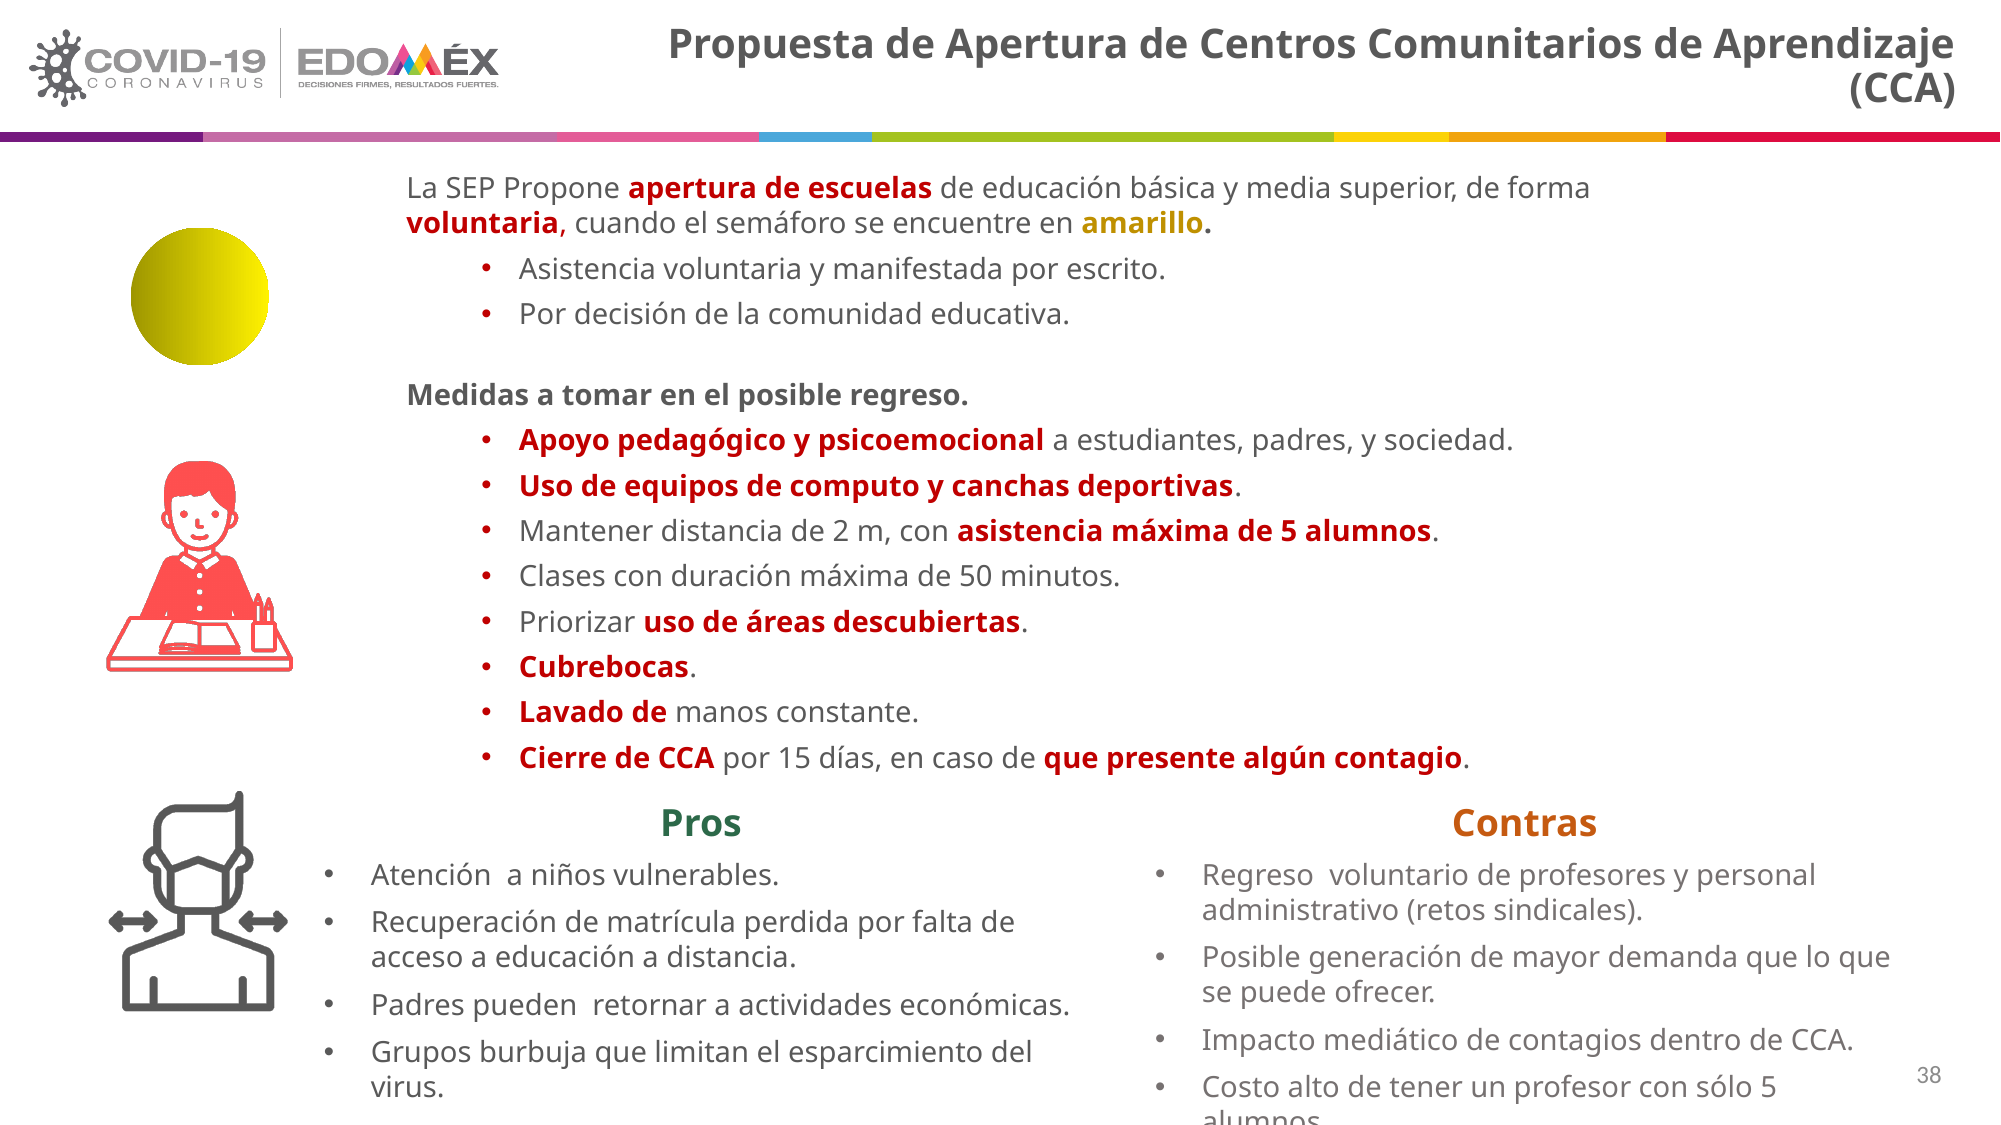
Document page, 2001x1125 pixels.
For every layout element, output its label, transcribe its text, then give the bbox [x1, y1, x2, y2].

text_box Pros Atención a niños vulnerables. Recuperación de matrícula perdida por falta de acceso a educación a distancia. Padres pueden retornar a actividades económicas. Grupos burbuja que limitan el esparcimiento del virus. [309, 791, 1093, 1111]
picture [70, 791, 326, 1015]
picture [0, 132, 2000, 142]
text_box Contras Regreso voluntario de profesores y personal administrativo (retos sindicales). Posible generación de mayor demanda que lo que se puede ofrecer. Impacto mediático de contagios dentro de CCA. Costo alto de tener un profesor con sólo 5 alumnos. [1139, 791, 1910, 1125]
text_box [29, 27, 499, 107]
picture [63, 449, 336, 673]
slide_number 38 [1896, 1042, 1957, 1105]
text_box [129, 226, 271, 367]
text_box La SEP Propone apertura de escuelas de educación básica y media superior, de forma voluntaria, cuando el semáforo se encuentre en amarillo. Asistencia voluntaria y manifestada por escrito. Por decisión de la comunidad educativa. Medidas a tomar en el posible regreso. Apoyo pedagógico y psicoemocional a estudiantes, padres, y sociedad. Uso de equipos de computo y canchas deportivas. Mantener distancia de 2 m, con asistencia máxima de 5 alumnos. Clases con duración máxima de 50 minutos. Priorizar uso de áreas descubiertas. Cubrebocas. Lavado de manos constante. Cierre de CCA por 15 días, en caso de que presente algún contagio. [391, 162, 1769, 806]
text_box Propuesta de Apertura de Centros Comunitarios de Aprendizaje (CCA) [615, 15, 1971, 119]
